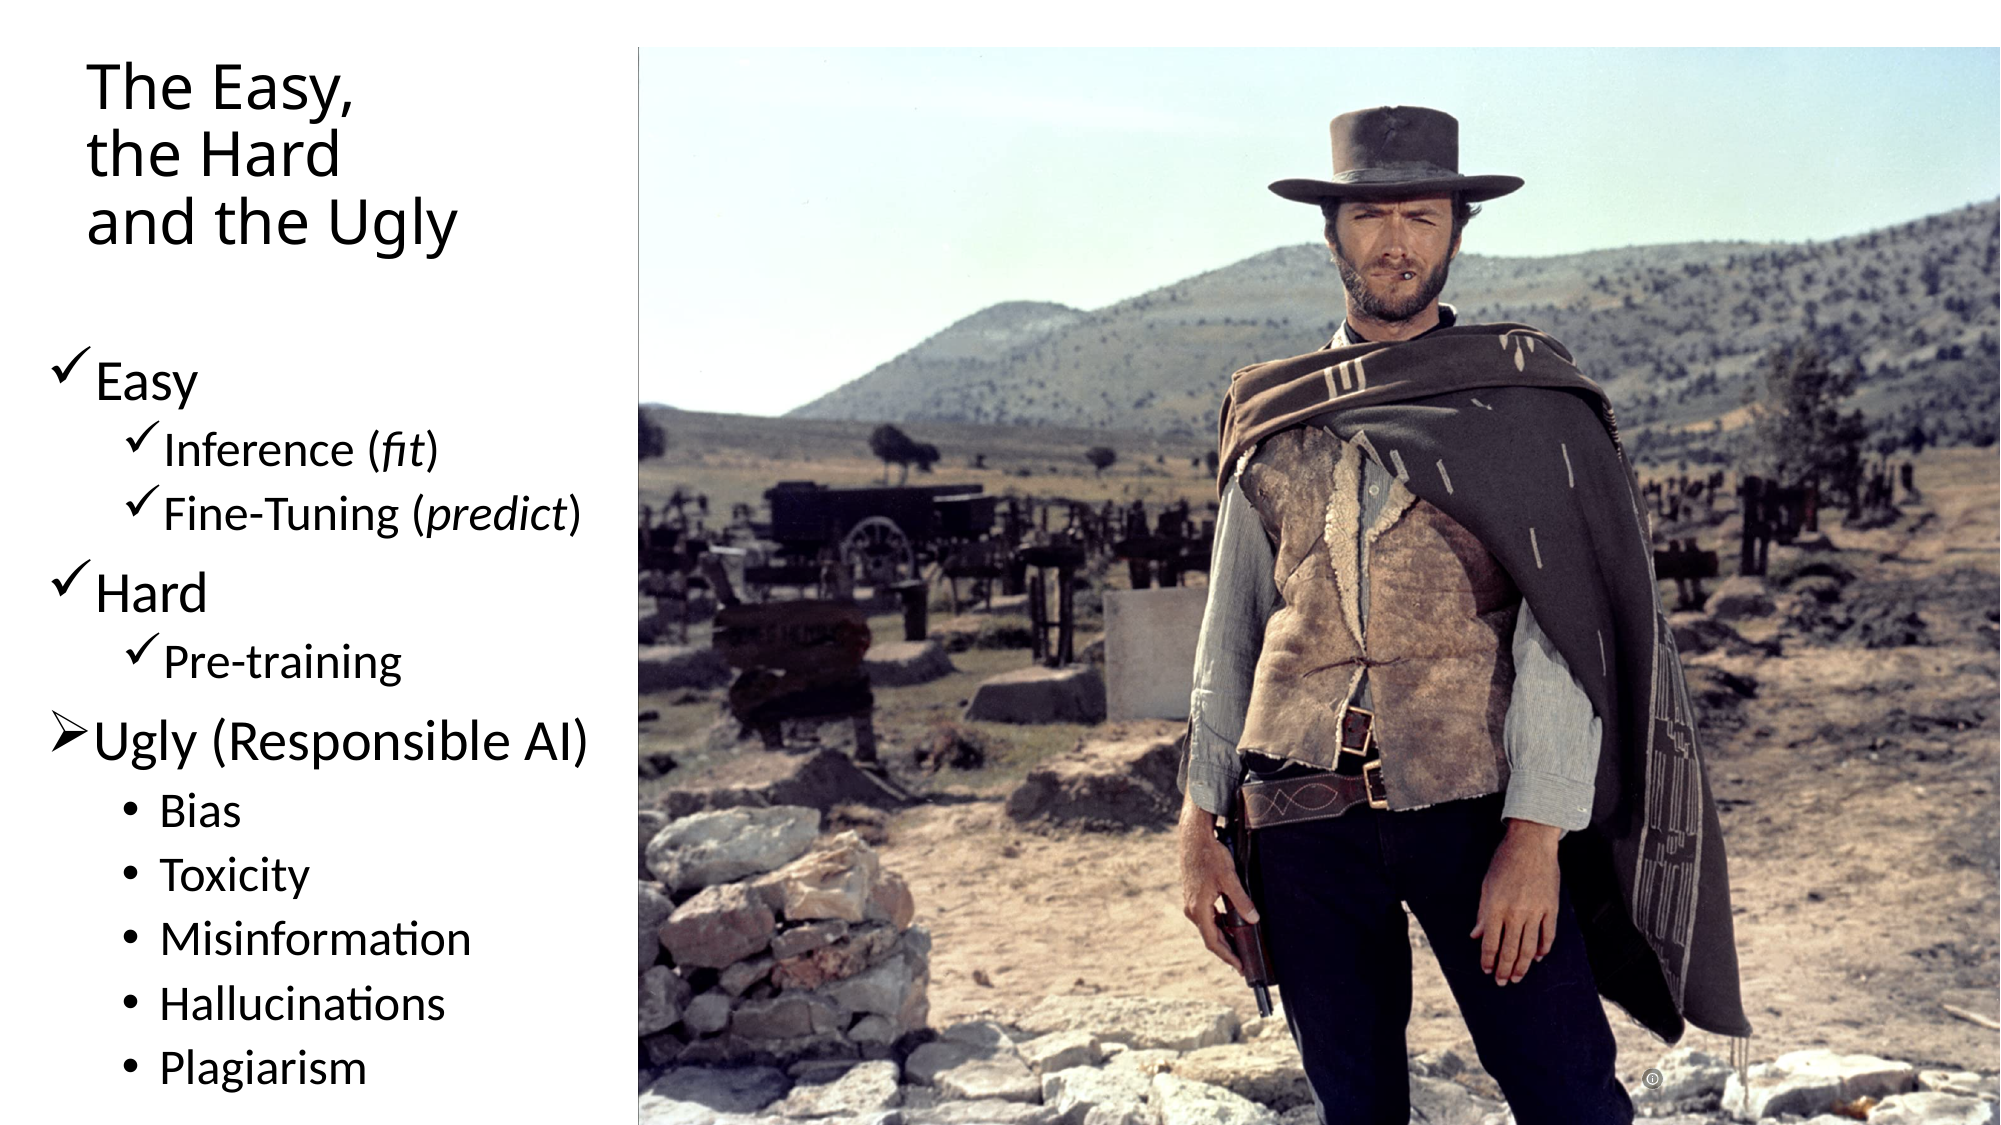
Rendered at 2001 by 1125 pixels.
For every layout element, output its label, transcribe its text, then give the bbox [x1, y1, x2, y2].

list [638, 47, 2000, 1125]
title The Easy, the Hard and the Ugly [71, 47, 638, 266]
list Easy Inference (fit) Fine-Tuning (predict) Hard Pre-training Ugly (Responsible AI) Bias Toxicity Misinformation Hallucinations Plagiarism [31, 342, 638, 1112]
